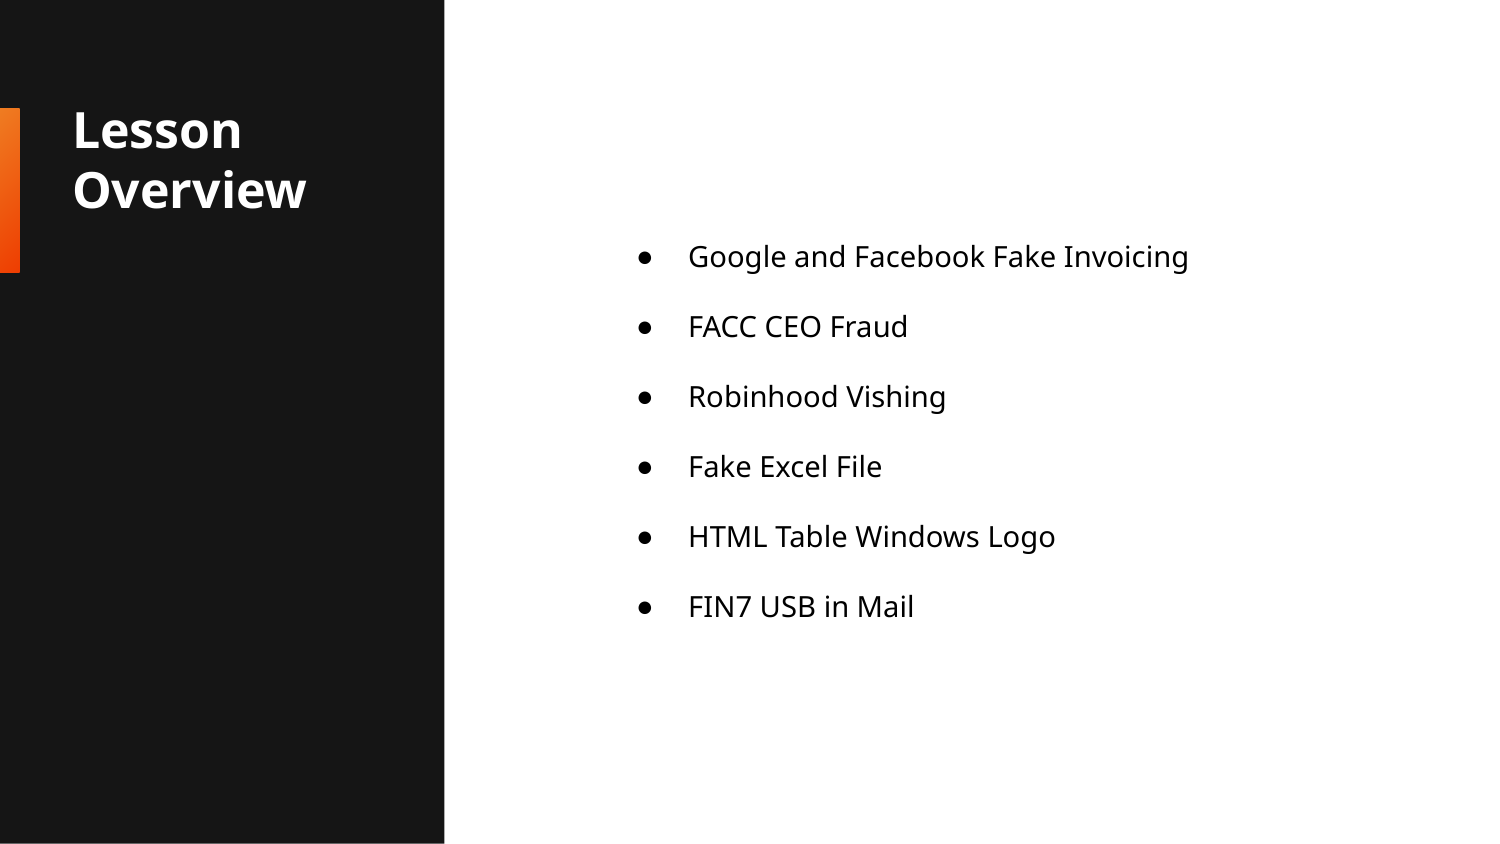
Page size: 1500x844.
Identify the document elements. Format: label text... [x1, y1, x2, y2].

title Lesson Overview [57, 83, 386, 765]
list Google and Facebook Fake Invoicing FACC CEO Fraud Robinhood Vishing Fake Excel File HTML Table Windows Logo FIN7 USB in Mail [598, 97, 1455, 765]
